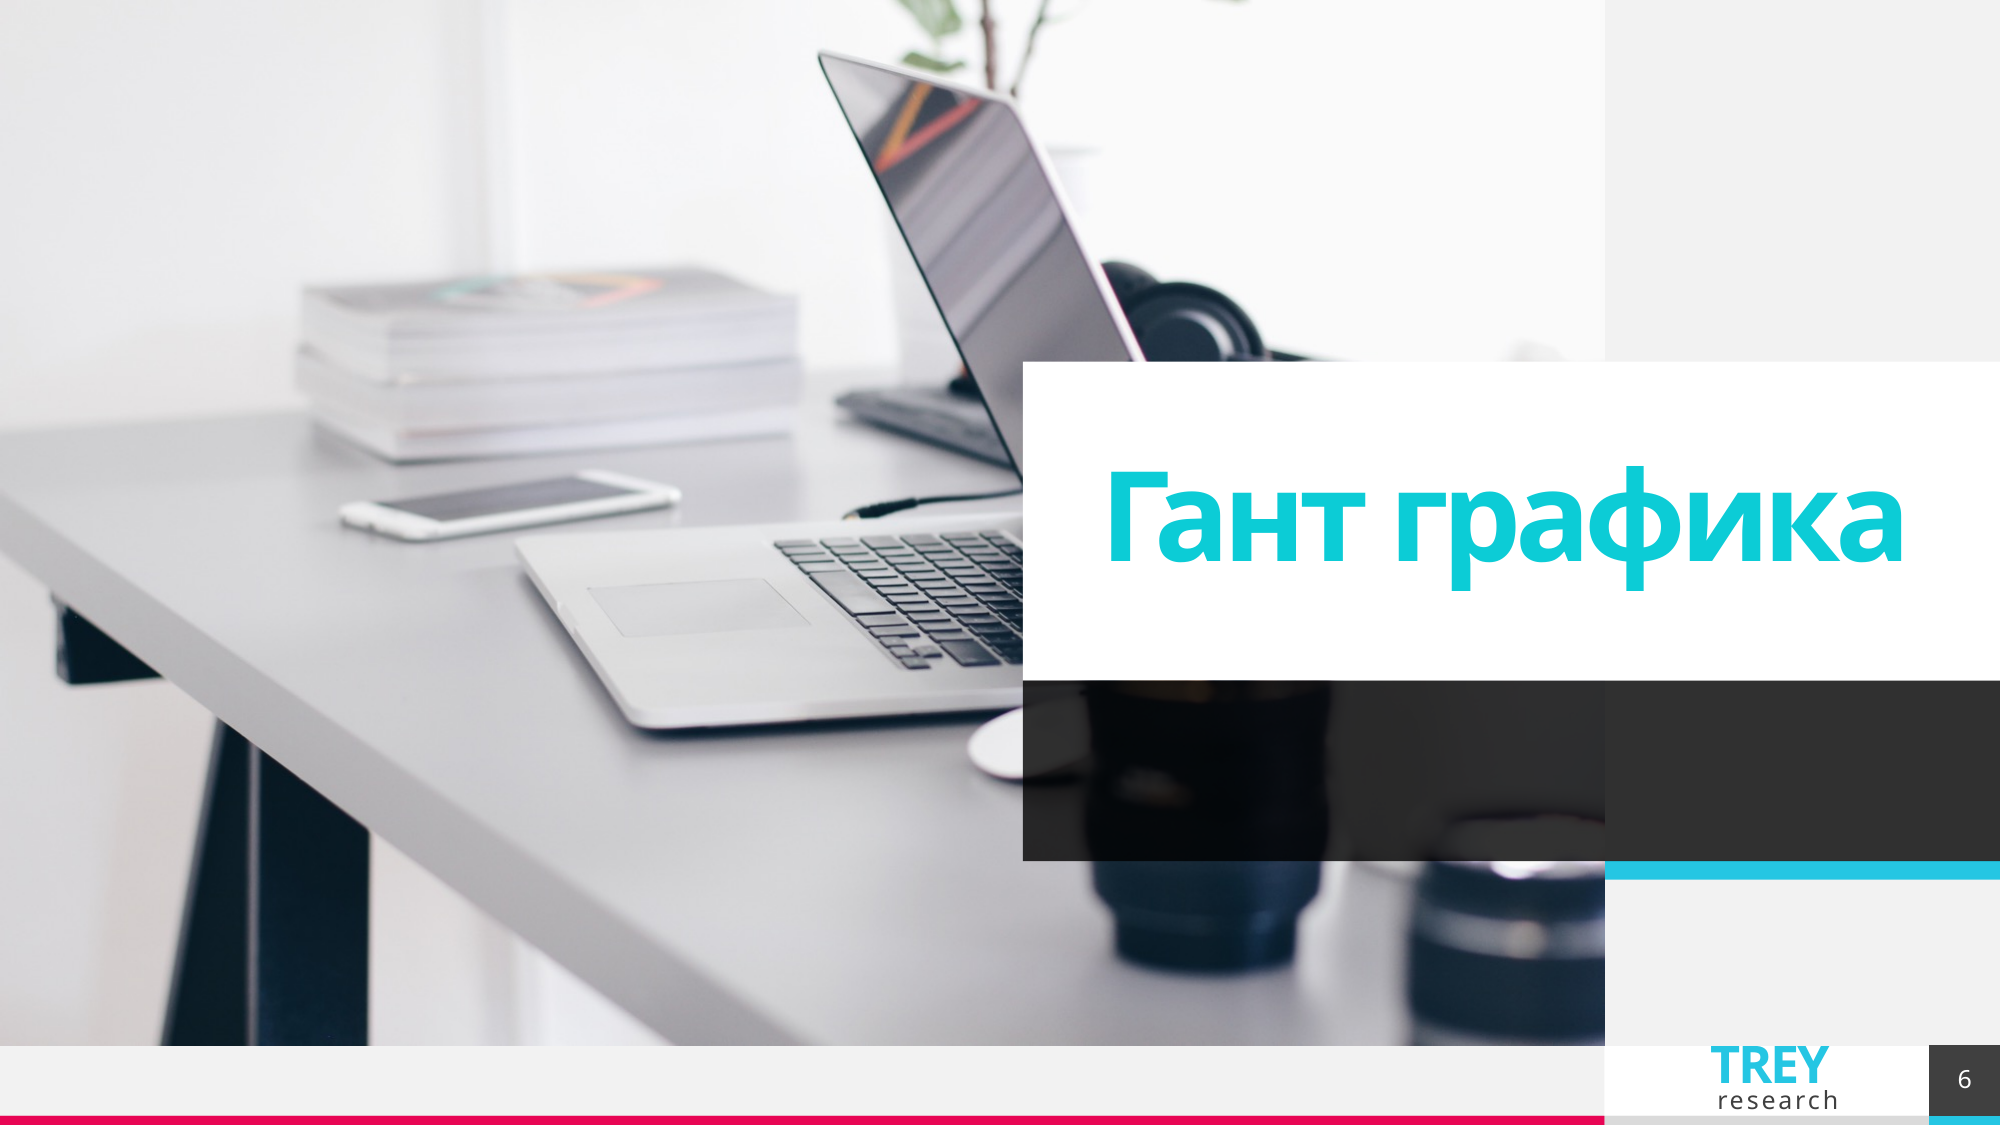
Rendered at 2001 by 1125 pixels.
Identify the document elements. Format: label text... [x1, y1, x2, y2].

list [1605, 680, 2000, 862]
title Гант графика [1605, 361, 2000, 680]
slide_number 6 [1929, 1045, 2000, 1116]
picture [0, 0, 1605, 1046]
